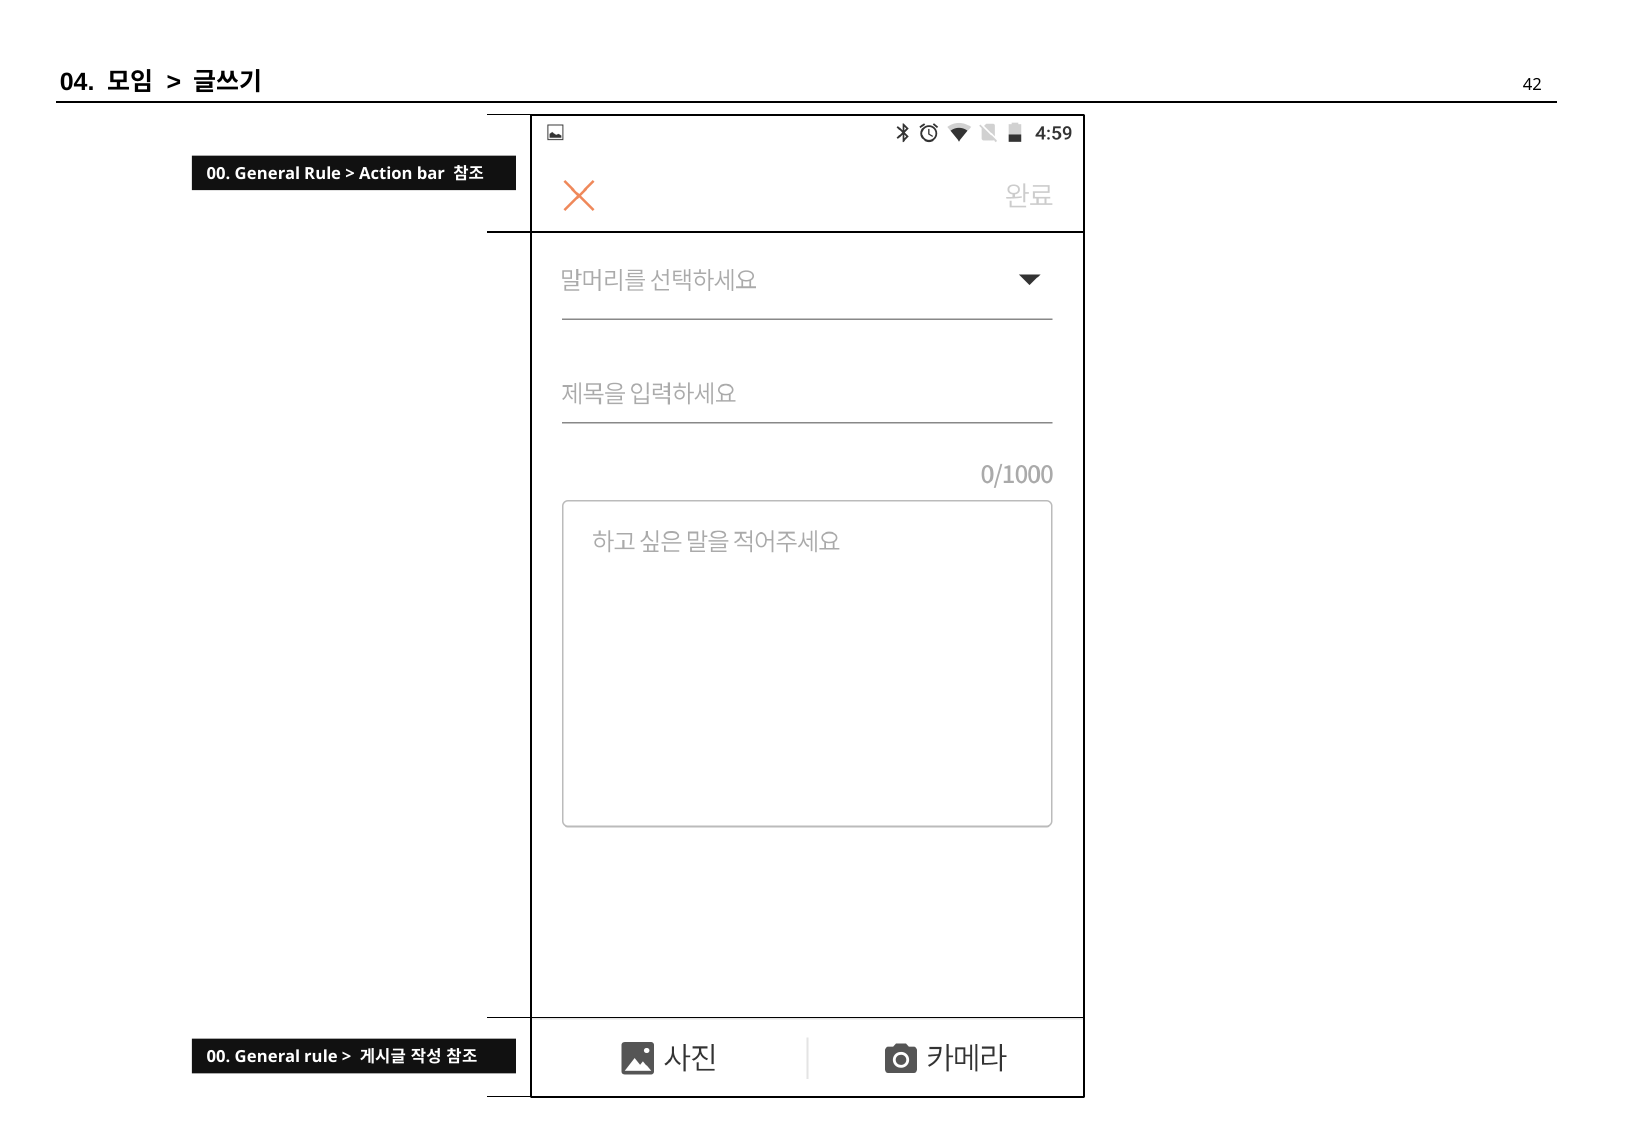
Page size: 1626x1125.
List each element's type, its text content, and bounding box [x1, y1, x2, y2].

text_box 00. General Rule > Action bar 참조 [191, 155, 516, 191]
picture [531, 115, 1084, 1096]
text_box 04. 모임 > 글쓰기 [44, 61, 1486, 100]
text_box 00. General rule > 게시글 작성 참조 [191, 1038, 516, 1074]
